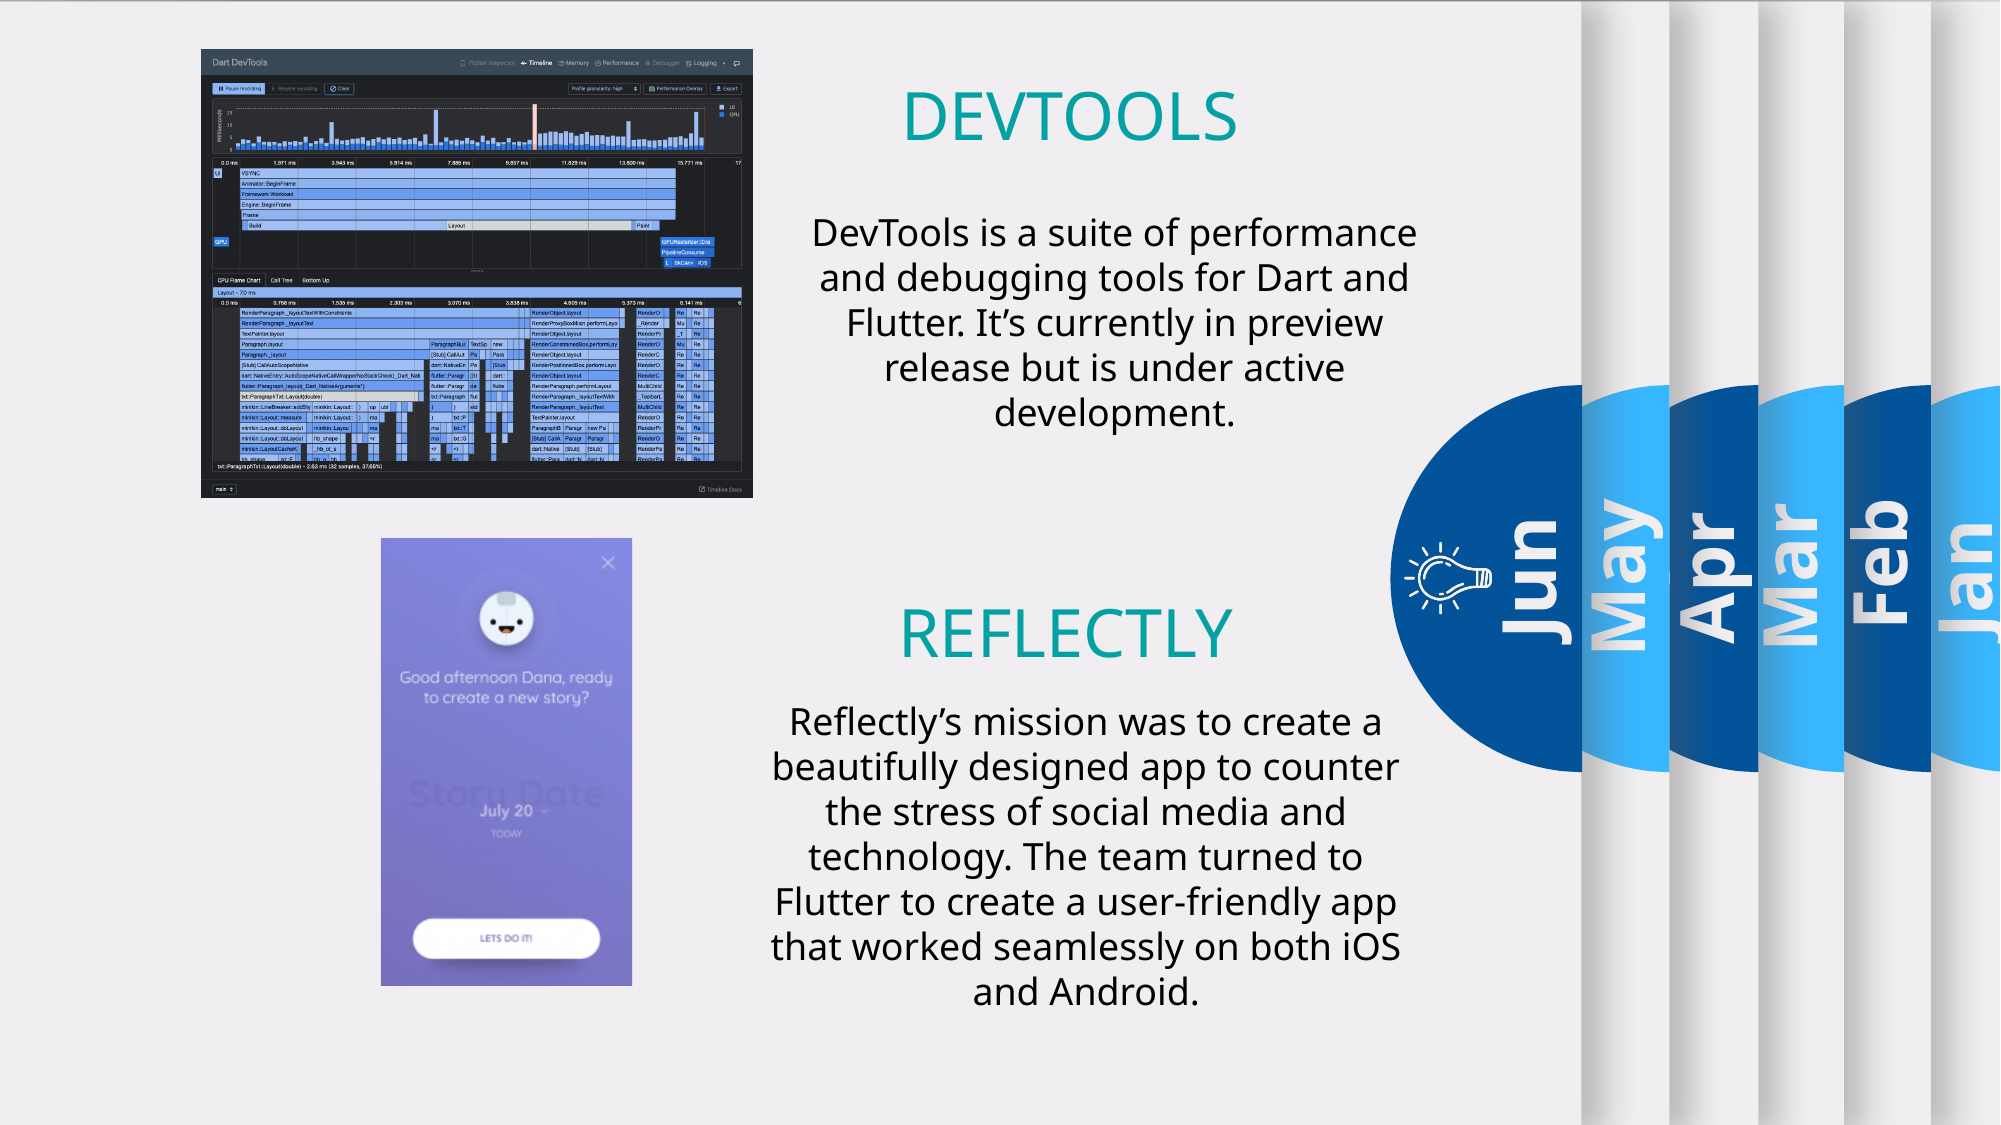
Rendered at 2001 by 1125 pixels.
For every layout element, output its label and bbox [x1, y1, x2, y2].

picture [201, 49, 753, 498]
text_box [753, 66, 1454, 398]
text_box [934, 583, 1425, 979]
picture [81, 538, 934, 986]
text_box [0, 1, 2000, 1125]
